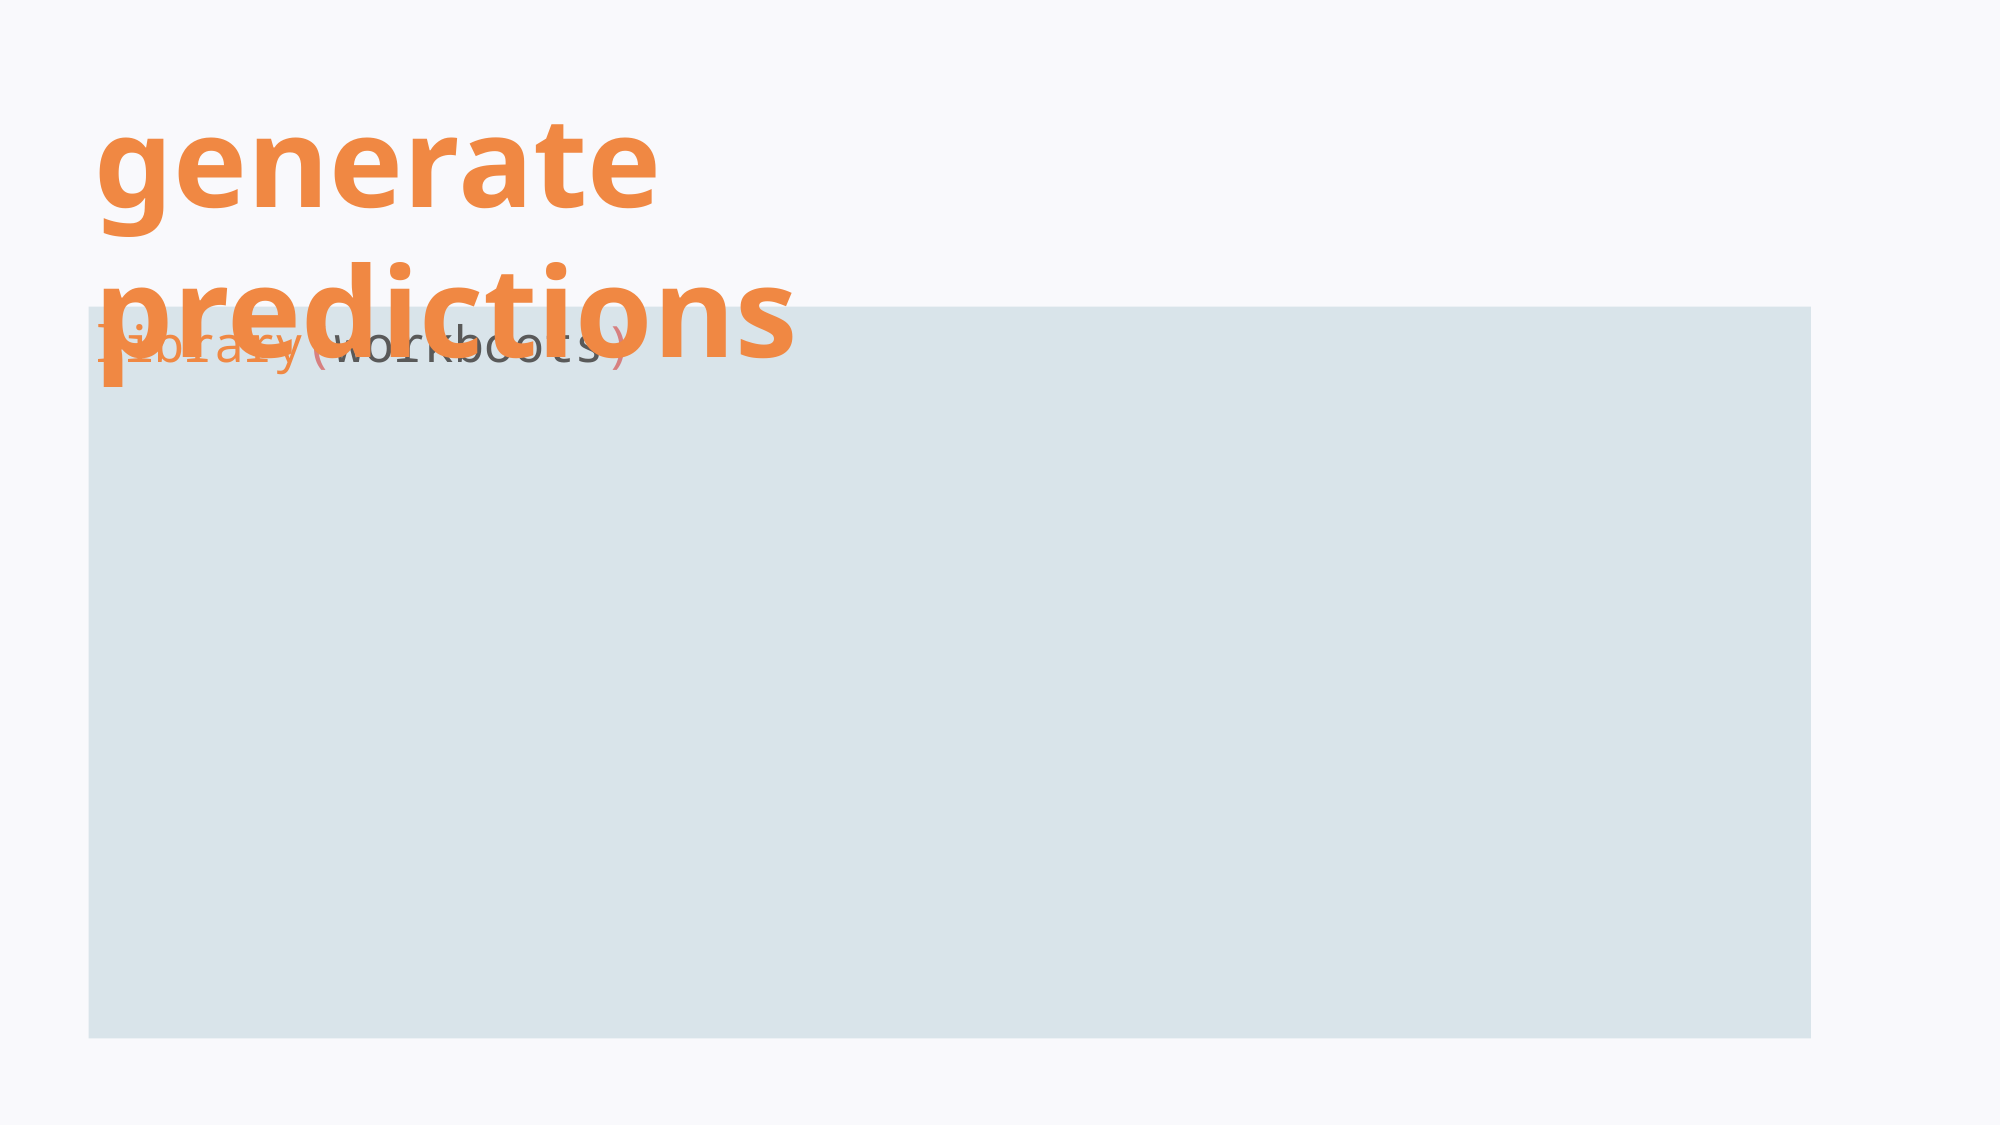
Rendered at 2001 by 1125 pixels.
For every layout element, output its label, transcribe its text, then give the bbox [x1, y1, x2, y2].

text_box generate predictions [88, 76, 1293, 389]
text_box library(workboots) [88, 306, 1811, 1039]
